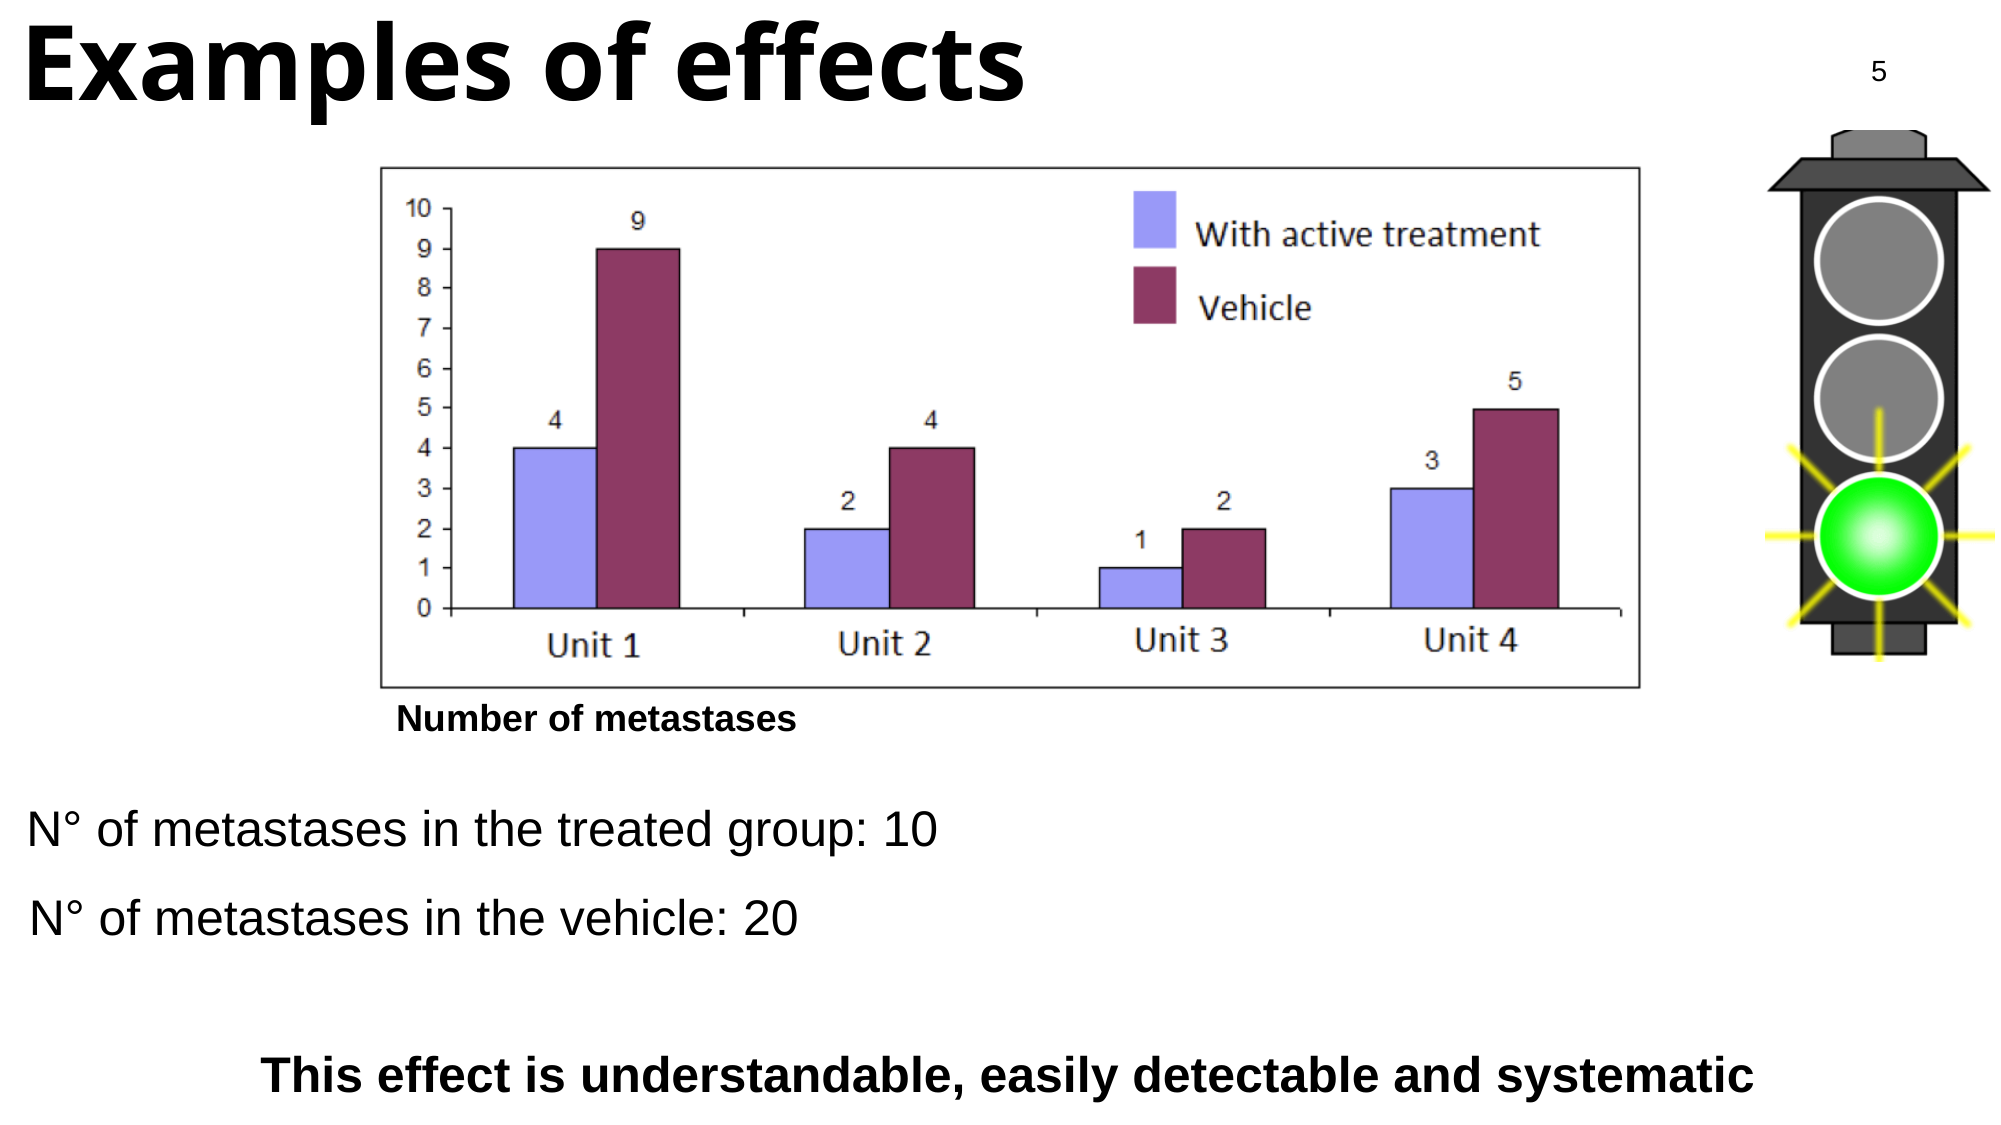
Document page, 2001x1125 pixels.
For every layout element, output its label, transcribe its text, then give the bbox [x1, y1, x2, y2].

text_box This effect is understandable, easily detectable and systematic [106, 1035, 1910, 1111]
text_box Number of metastases [381, 696, 815, 747]
text_box 5 [1856, 44, 1955, 105]
picture [373, 158, 1646, 696]
picture [1765, 130, 1995, 662]
text_box N° of metastases in the treated group: 10 [11, 789, 1036, 865]
text_box N° of metastases in the vehicle: 20 [13, 877, 1039, 953]
title Examples of effects [5, 2, 2000, 131]
